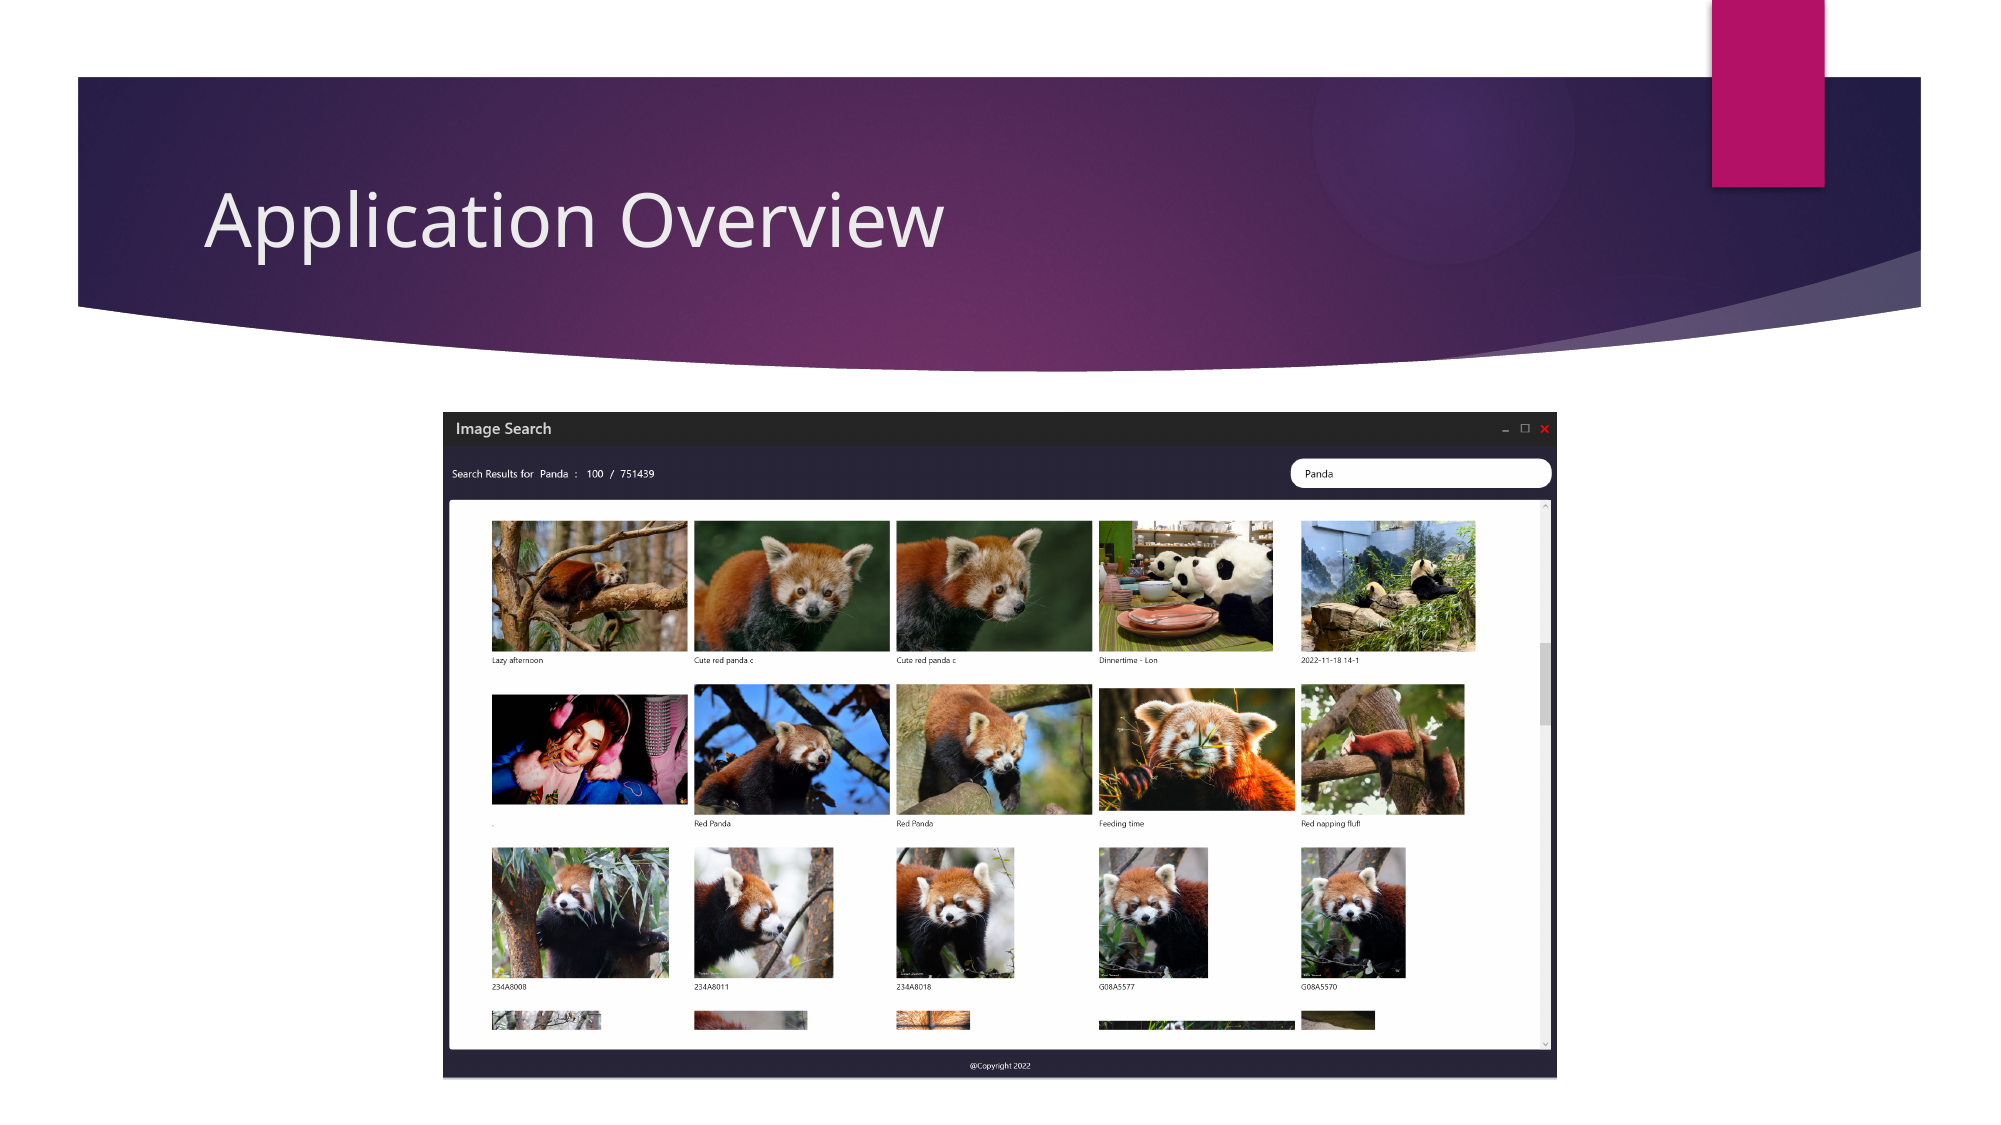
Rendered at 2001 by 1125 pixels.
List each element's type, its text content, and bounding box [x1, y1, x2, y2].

title Application Overview [189, 159, 1627, 276]
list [443, 412, 1557, 1080]
